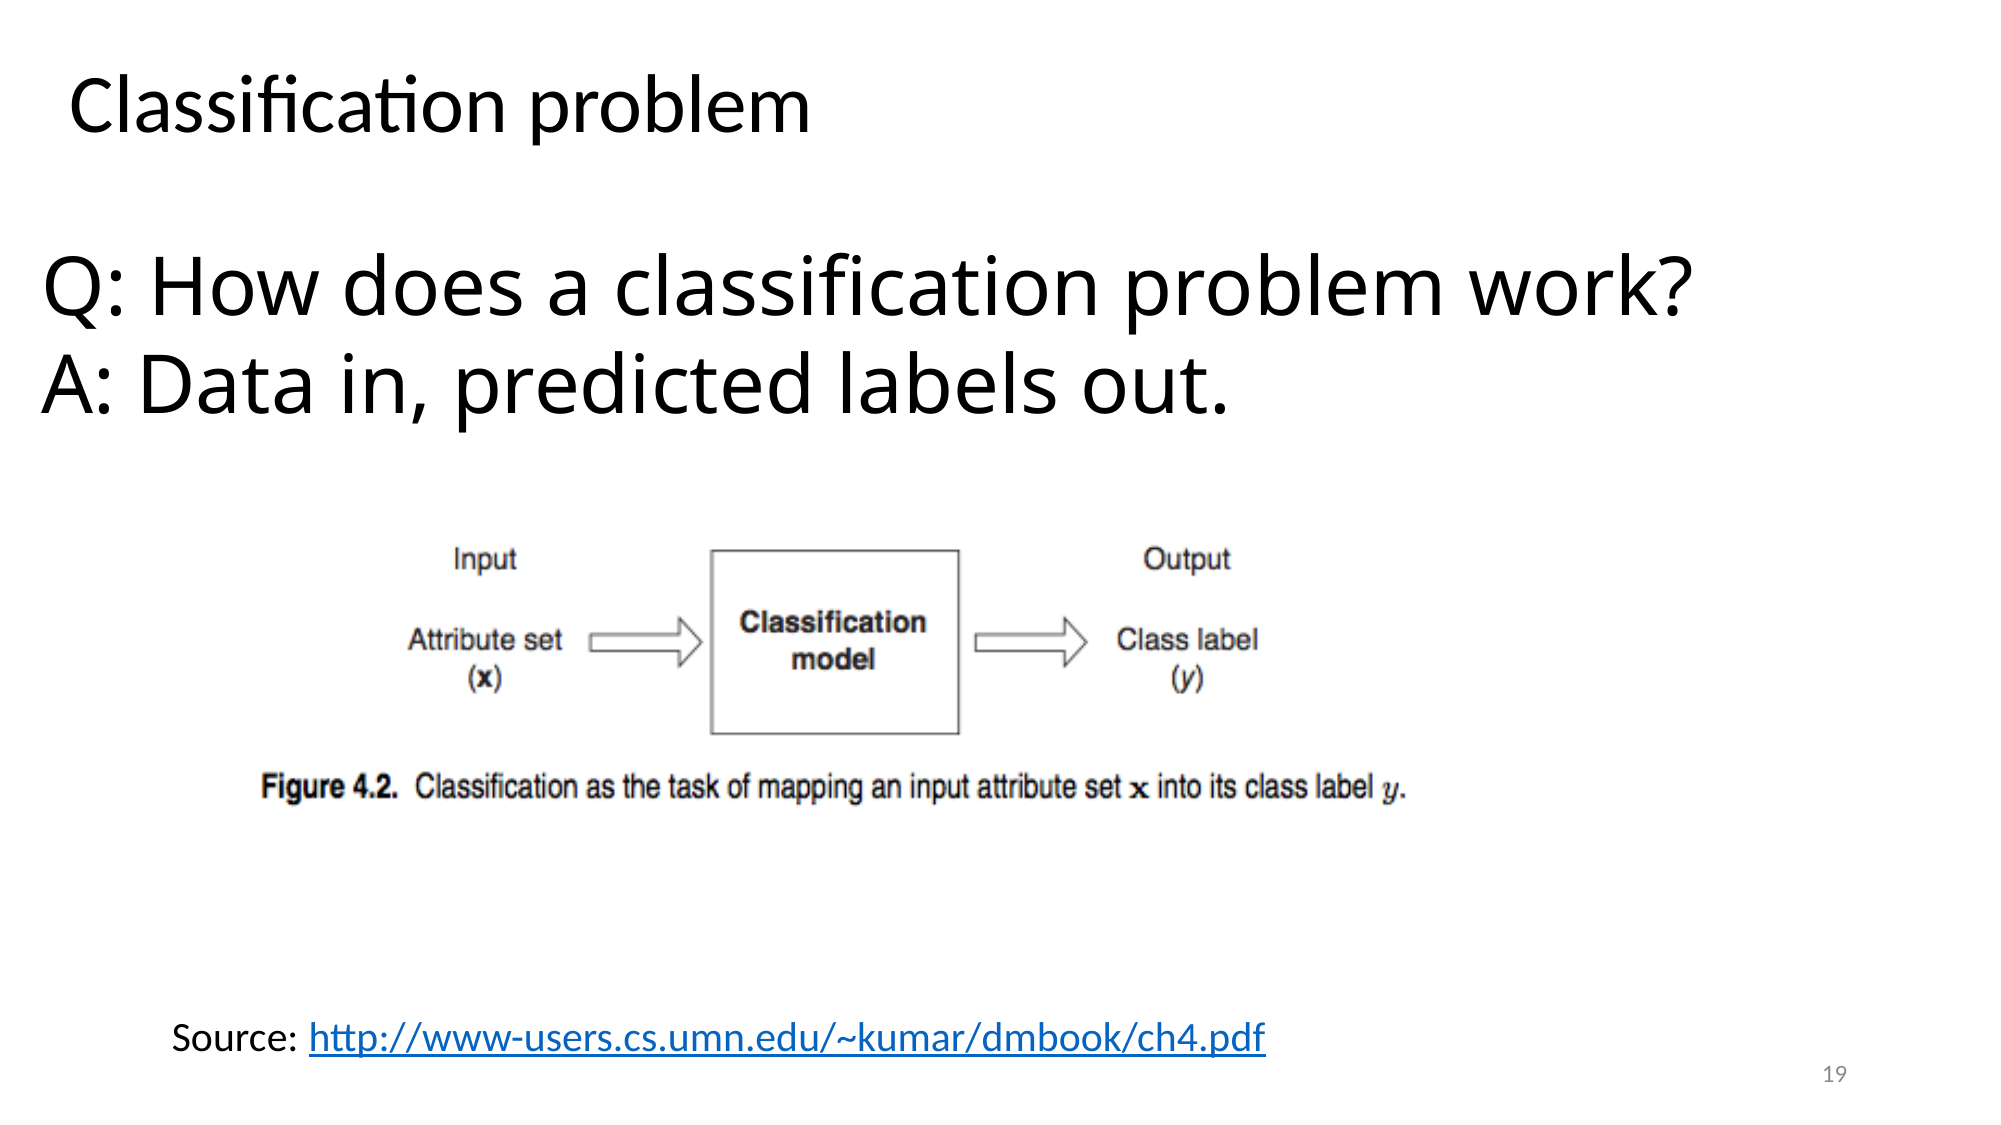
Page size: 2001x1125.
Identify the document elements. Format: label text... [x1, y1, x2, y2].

text_box Source: http://www-users.cs.umn.edu/~kumar/dmbook/ch4.pdf [157, 1001, 1291, 1067]
text_box Q: How does a classification problem work? A: Data in, predicted labels out. [26, 226, 1711, 437]
picture [202, 511, 1488, 840]
slide_number 19 [1412, 1042, 1863, 1103]
text_box Classification problem [54, 41, 829, 157]
